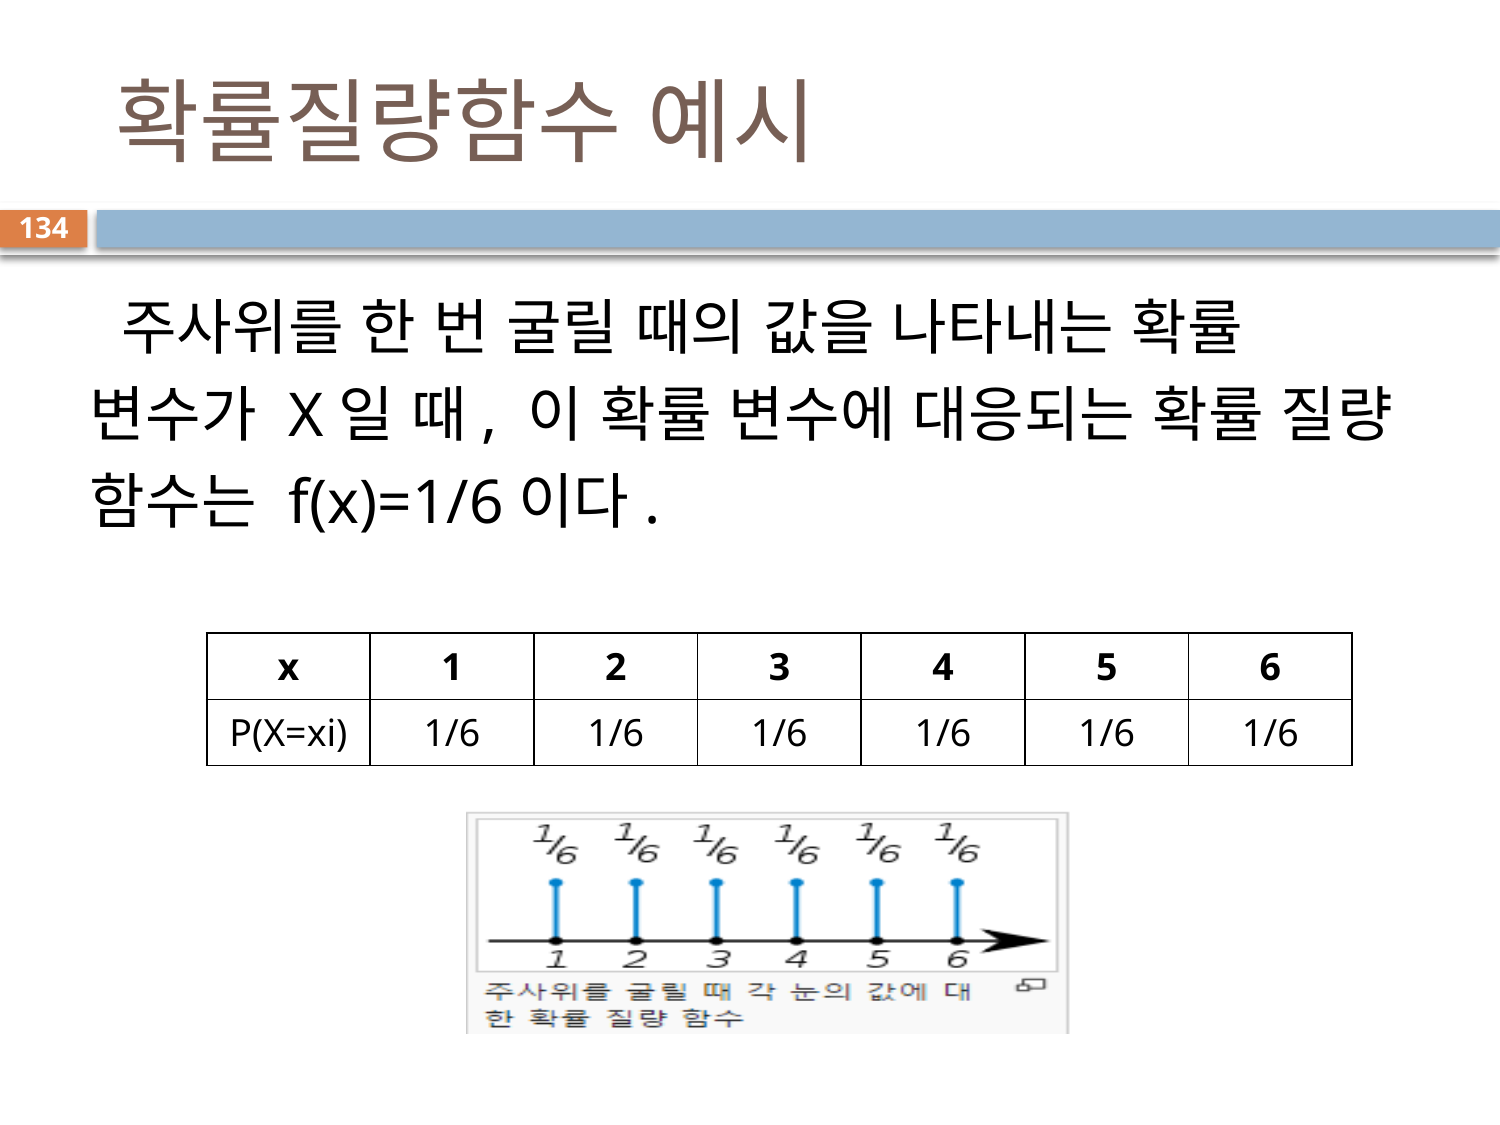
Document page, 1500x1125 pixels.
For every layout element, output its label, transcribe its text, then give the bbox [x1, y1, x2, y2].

slide_number 134 [0, 208, 88, 249]
table_cell 1/6 [1026, 700, 1188, 765]
table_cell 1/6 [862, 700, 1024, 765]
table_cell P(X=xi) [208, 700, 369, 765]
list 주사위를 한 번 굴릴 때의 값을 나타내는 확률 변수가 X일 때, 이 확률 변수에 대응되는 확률 질량 함수는 f(x)=1/6이다. [75, 267, 1425, 716]
table_header 5 [1026, 634, 1188, 699]
table_cell 1/6 [698, 700, 860, 765]
table_cell 1/6 [535, 700, 697, 765]
table_header 6 [1189, 634, 1351, 699]
picture [466, 806, 1083, 1034]
table_cell 1/6 [1189, 700, 1351, 765]
title 확률질량함수 예시 [100, 37, 1438, 200]
table_header 2 [535, 634, 697, 699]
table_header 3 [698, 634, 860, 699]
table_cell 1/6 [371, 700, 533, 765]
table_header 4 [862, 634, 1024, 699]
table_header 1 [371, 634, 533, 699]
table_header x [208, 634, 369, 699]
